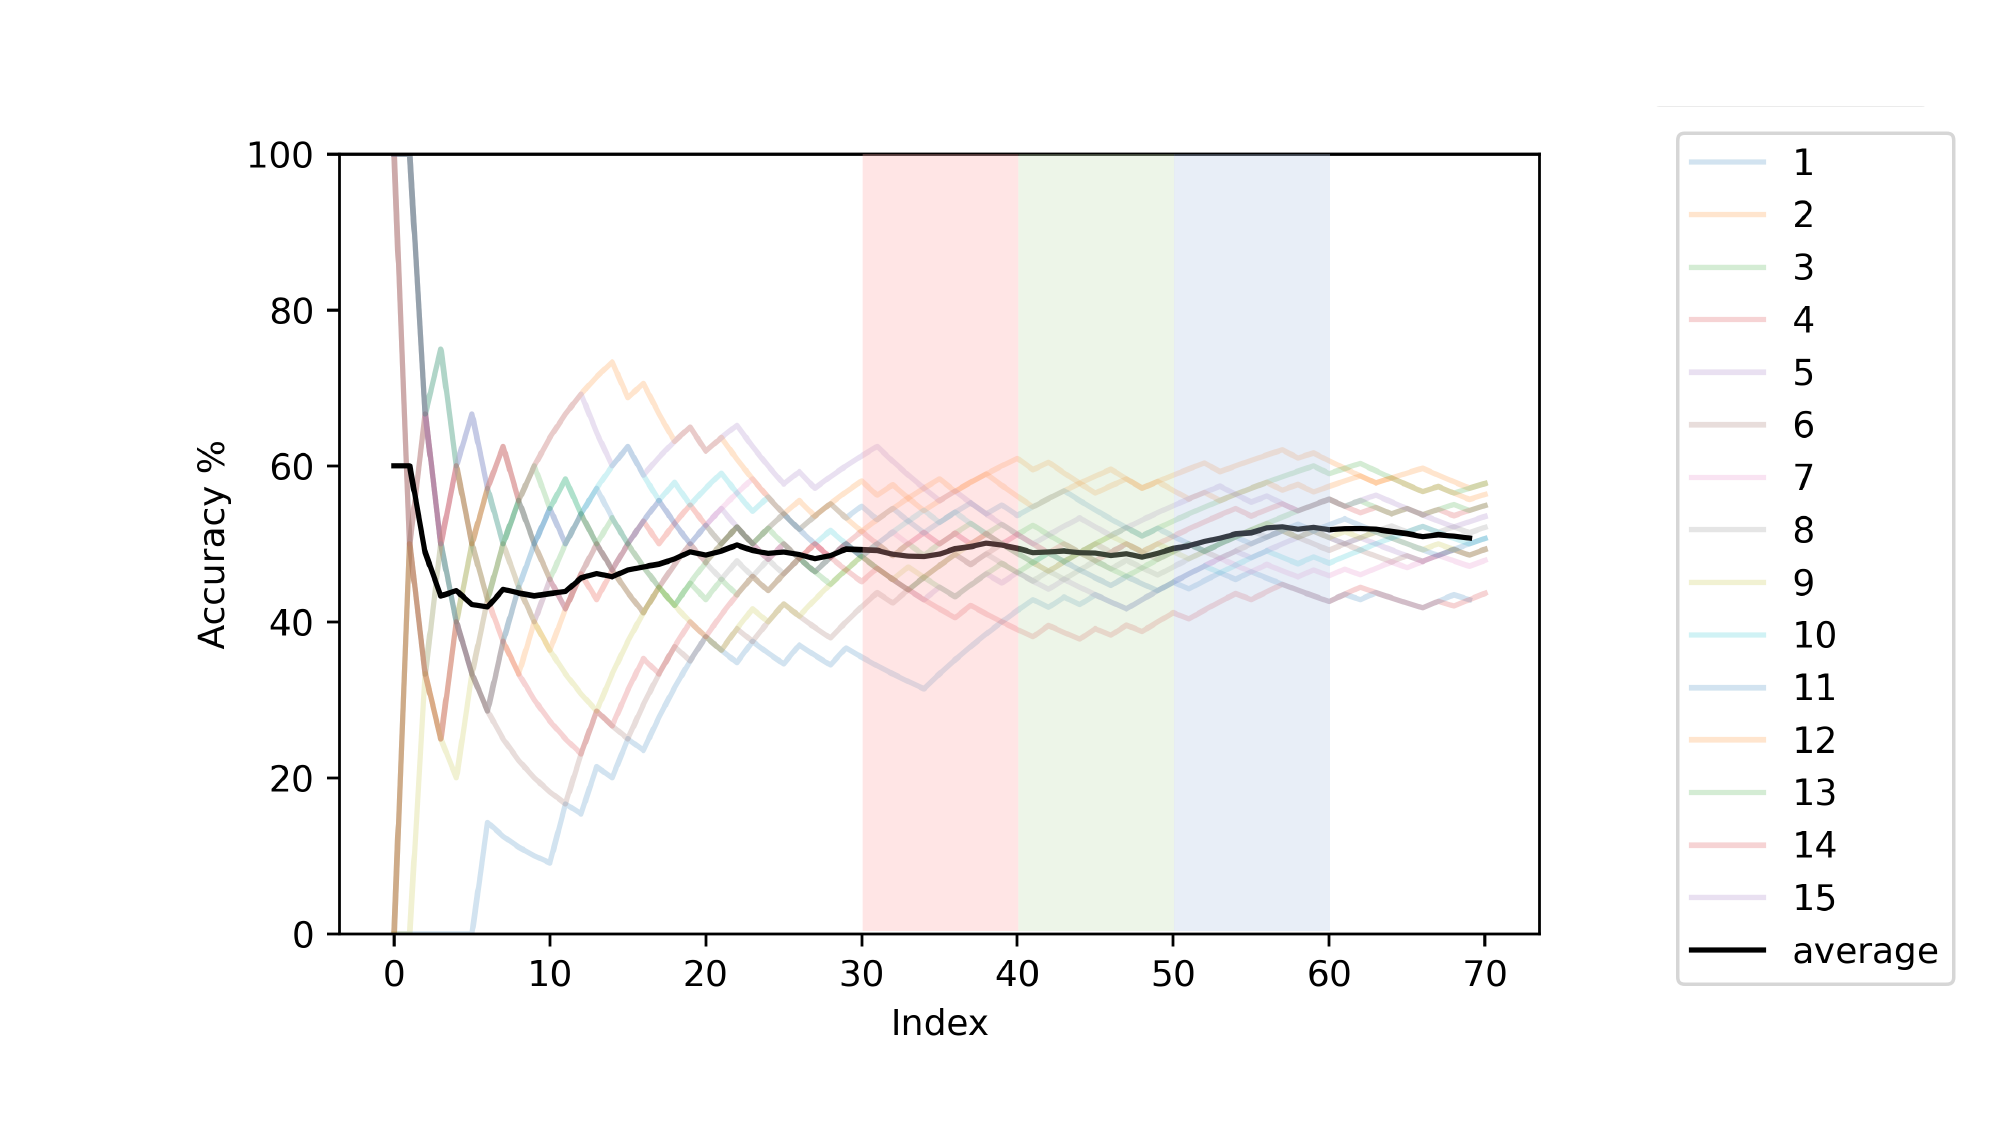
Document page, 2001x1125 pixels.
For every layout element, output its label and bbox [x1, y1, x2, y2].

picture [146, 82, 1979, 1068]
